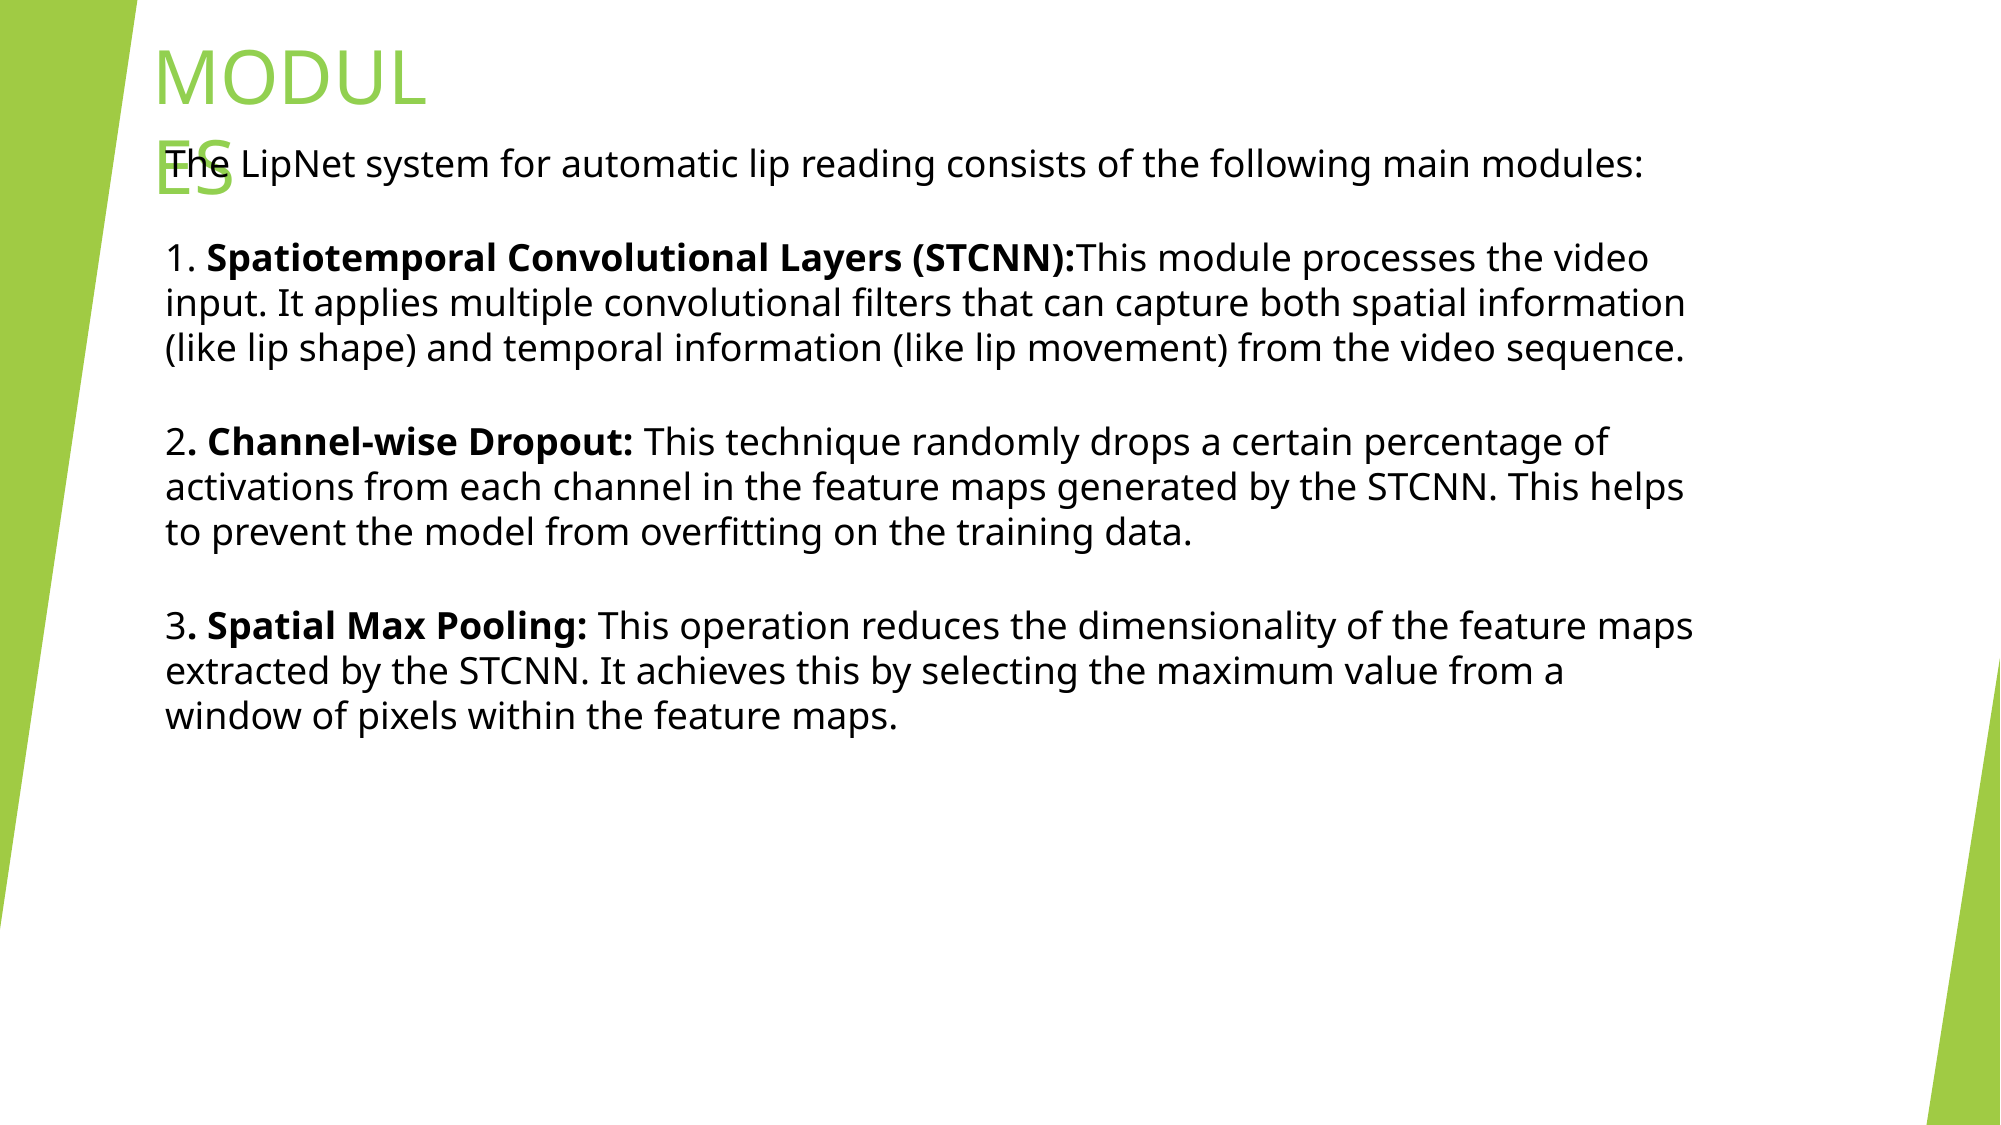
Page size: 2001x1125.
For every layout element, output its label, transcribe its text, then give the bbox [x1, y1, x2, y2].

text_box The LipNet system for automatic lip reading consists of the following main modules: 1. Spatiotemporal Convolutional Layers (STCNN):This module processes the video input. It applies multiple convolutional filters that can capture both spatial information (like lip shape) and temporal information (like lip movement) from the video sequence. 2. Channel-wise Dropout: This technique randomly drops a certain percentage of activations from each channel in the feature maps generated by the STCNN. This helps to prevent the model from overfitting on the training data. 3. Spatial Max Pooling: This operation reduces the dimensionality of the feature maps extracted by the STCNN. It achieves this by selecting the maximum value from a window of pixels within the feature maps. [163, 137, 1713, 785]
text_box [0, 0, 138, 930]
text_box [1926, 657, 2000, 1125]
title MODULES [150, 27, 466, 218]
